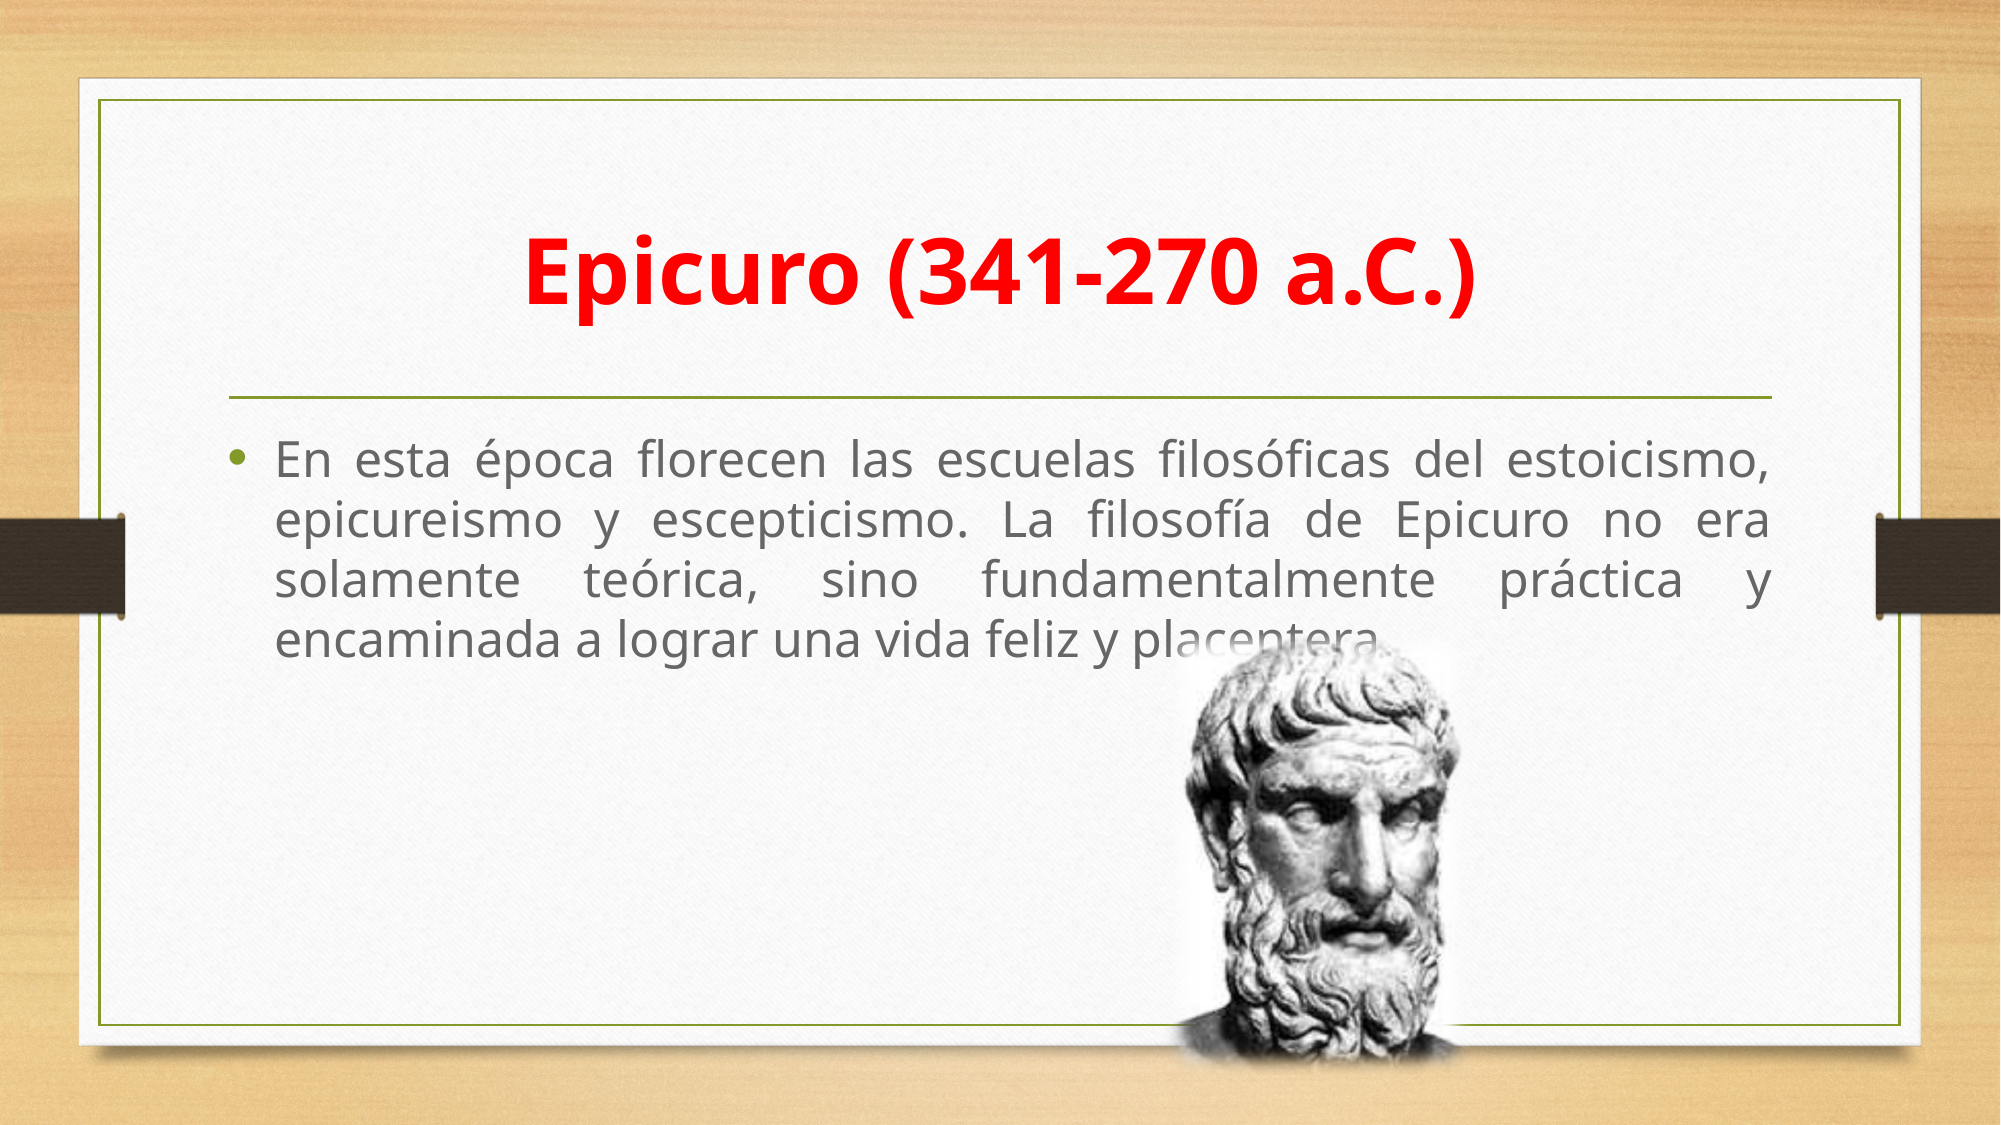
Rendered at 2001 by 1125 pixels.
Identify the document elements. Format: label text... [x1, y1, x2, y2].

title Epicuro (341-270 a.C.) [212, 161, 1788, 375]
list En esta época florecen las escuelas filosóficas del estoicismo, epicureismo y escepticismo. La filosofía de Epicuro no era solamente teórica, sino fundamentalmente práctica y encaminada a lograr una vida feliz y placentera. [212, 419, 1788, 964]
picture [0, 0, 2001, 1125]
